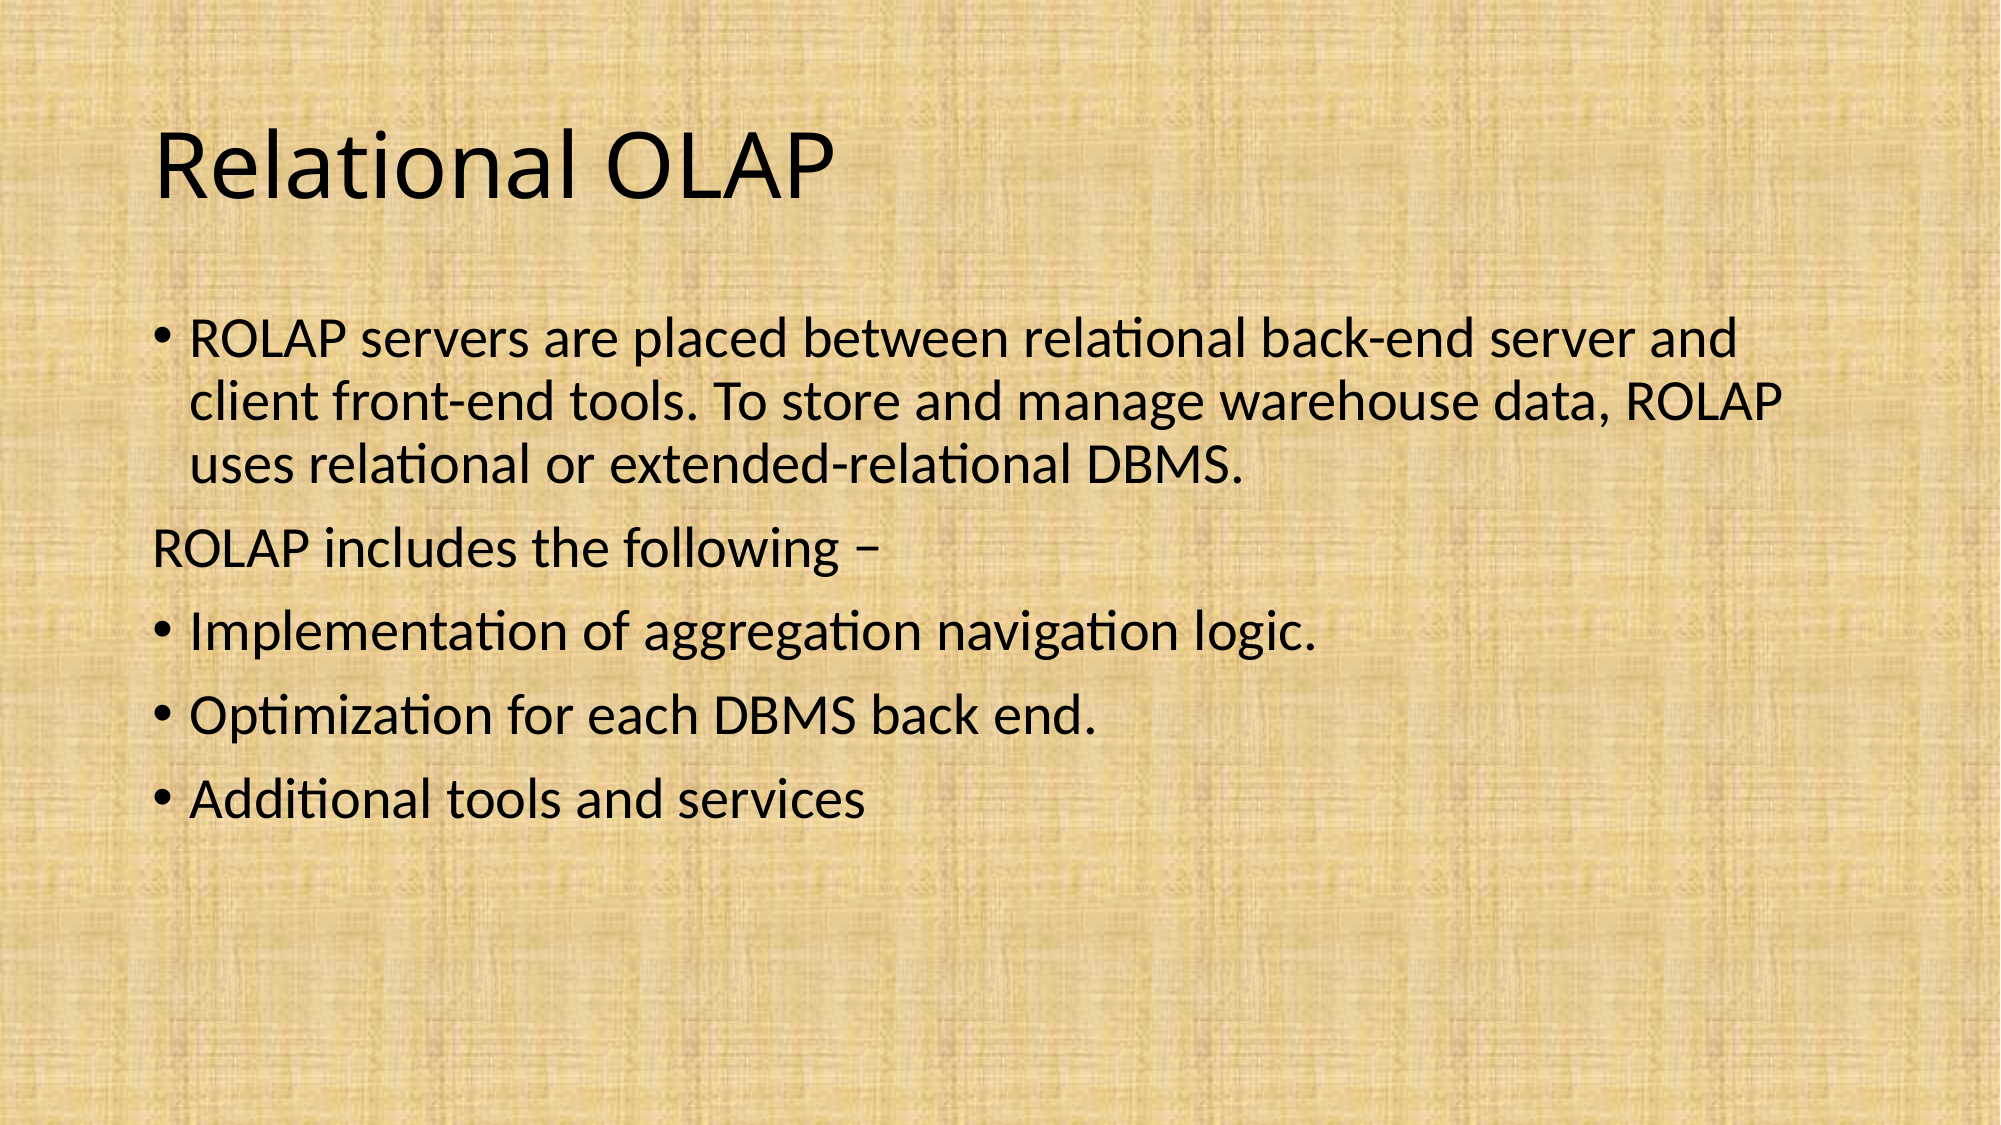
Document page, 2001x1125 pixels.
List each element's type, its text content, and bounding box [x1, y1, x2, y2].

list ROLAP servers are placed between relational back-end server and client front-end tools. To store and manage warehouse data, ROLAP uses relational or extended-relational DBMS. ROLAP includes the following − Implementation of aggregation navigation logic. Optimization for each DBMS back end. Additional tools and services [137, 299, 1863, 1014]
picture [0, 0, 2001, 1125]
title Relational OLAP [137, 59, 1863, 278]
